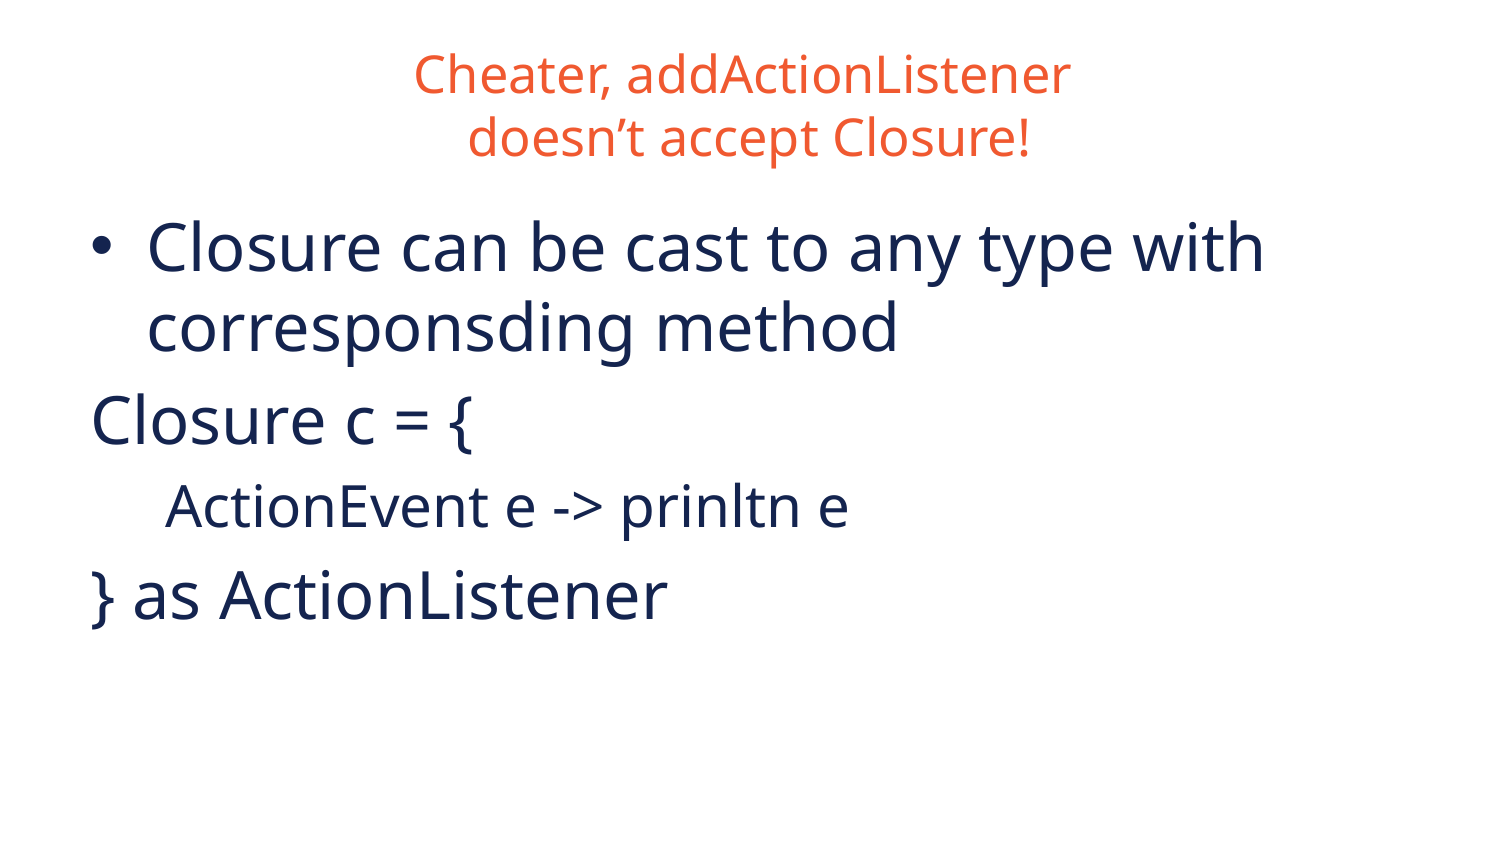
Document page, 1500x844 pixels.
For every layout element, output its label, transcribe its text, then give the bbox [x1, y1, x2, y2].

title Cheater, addActionListener doesn’t accept Closure! [75, 33, 1425, 175]
list Closure can be cast to any type with corresponsding method Closure c = { ActionEvent e -> prinltn e } as ActionListener [75, 196, 1425, 823]
